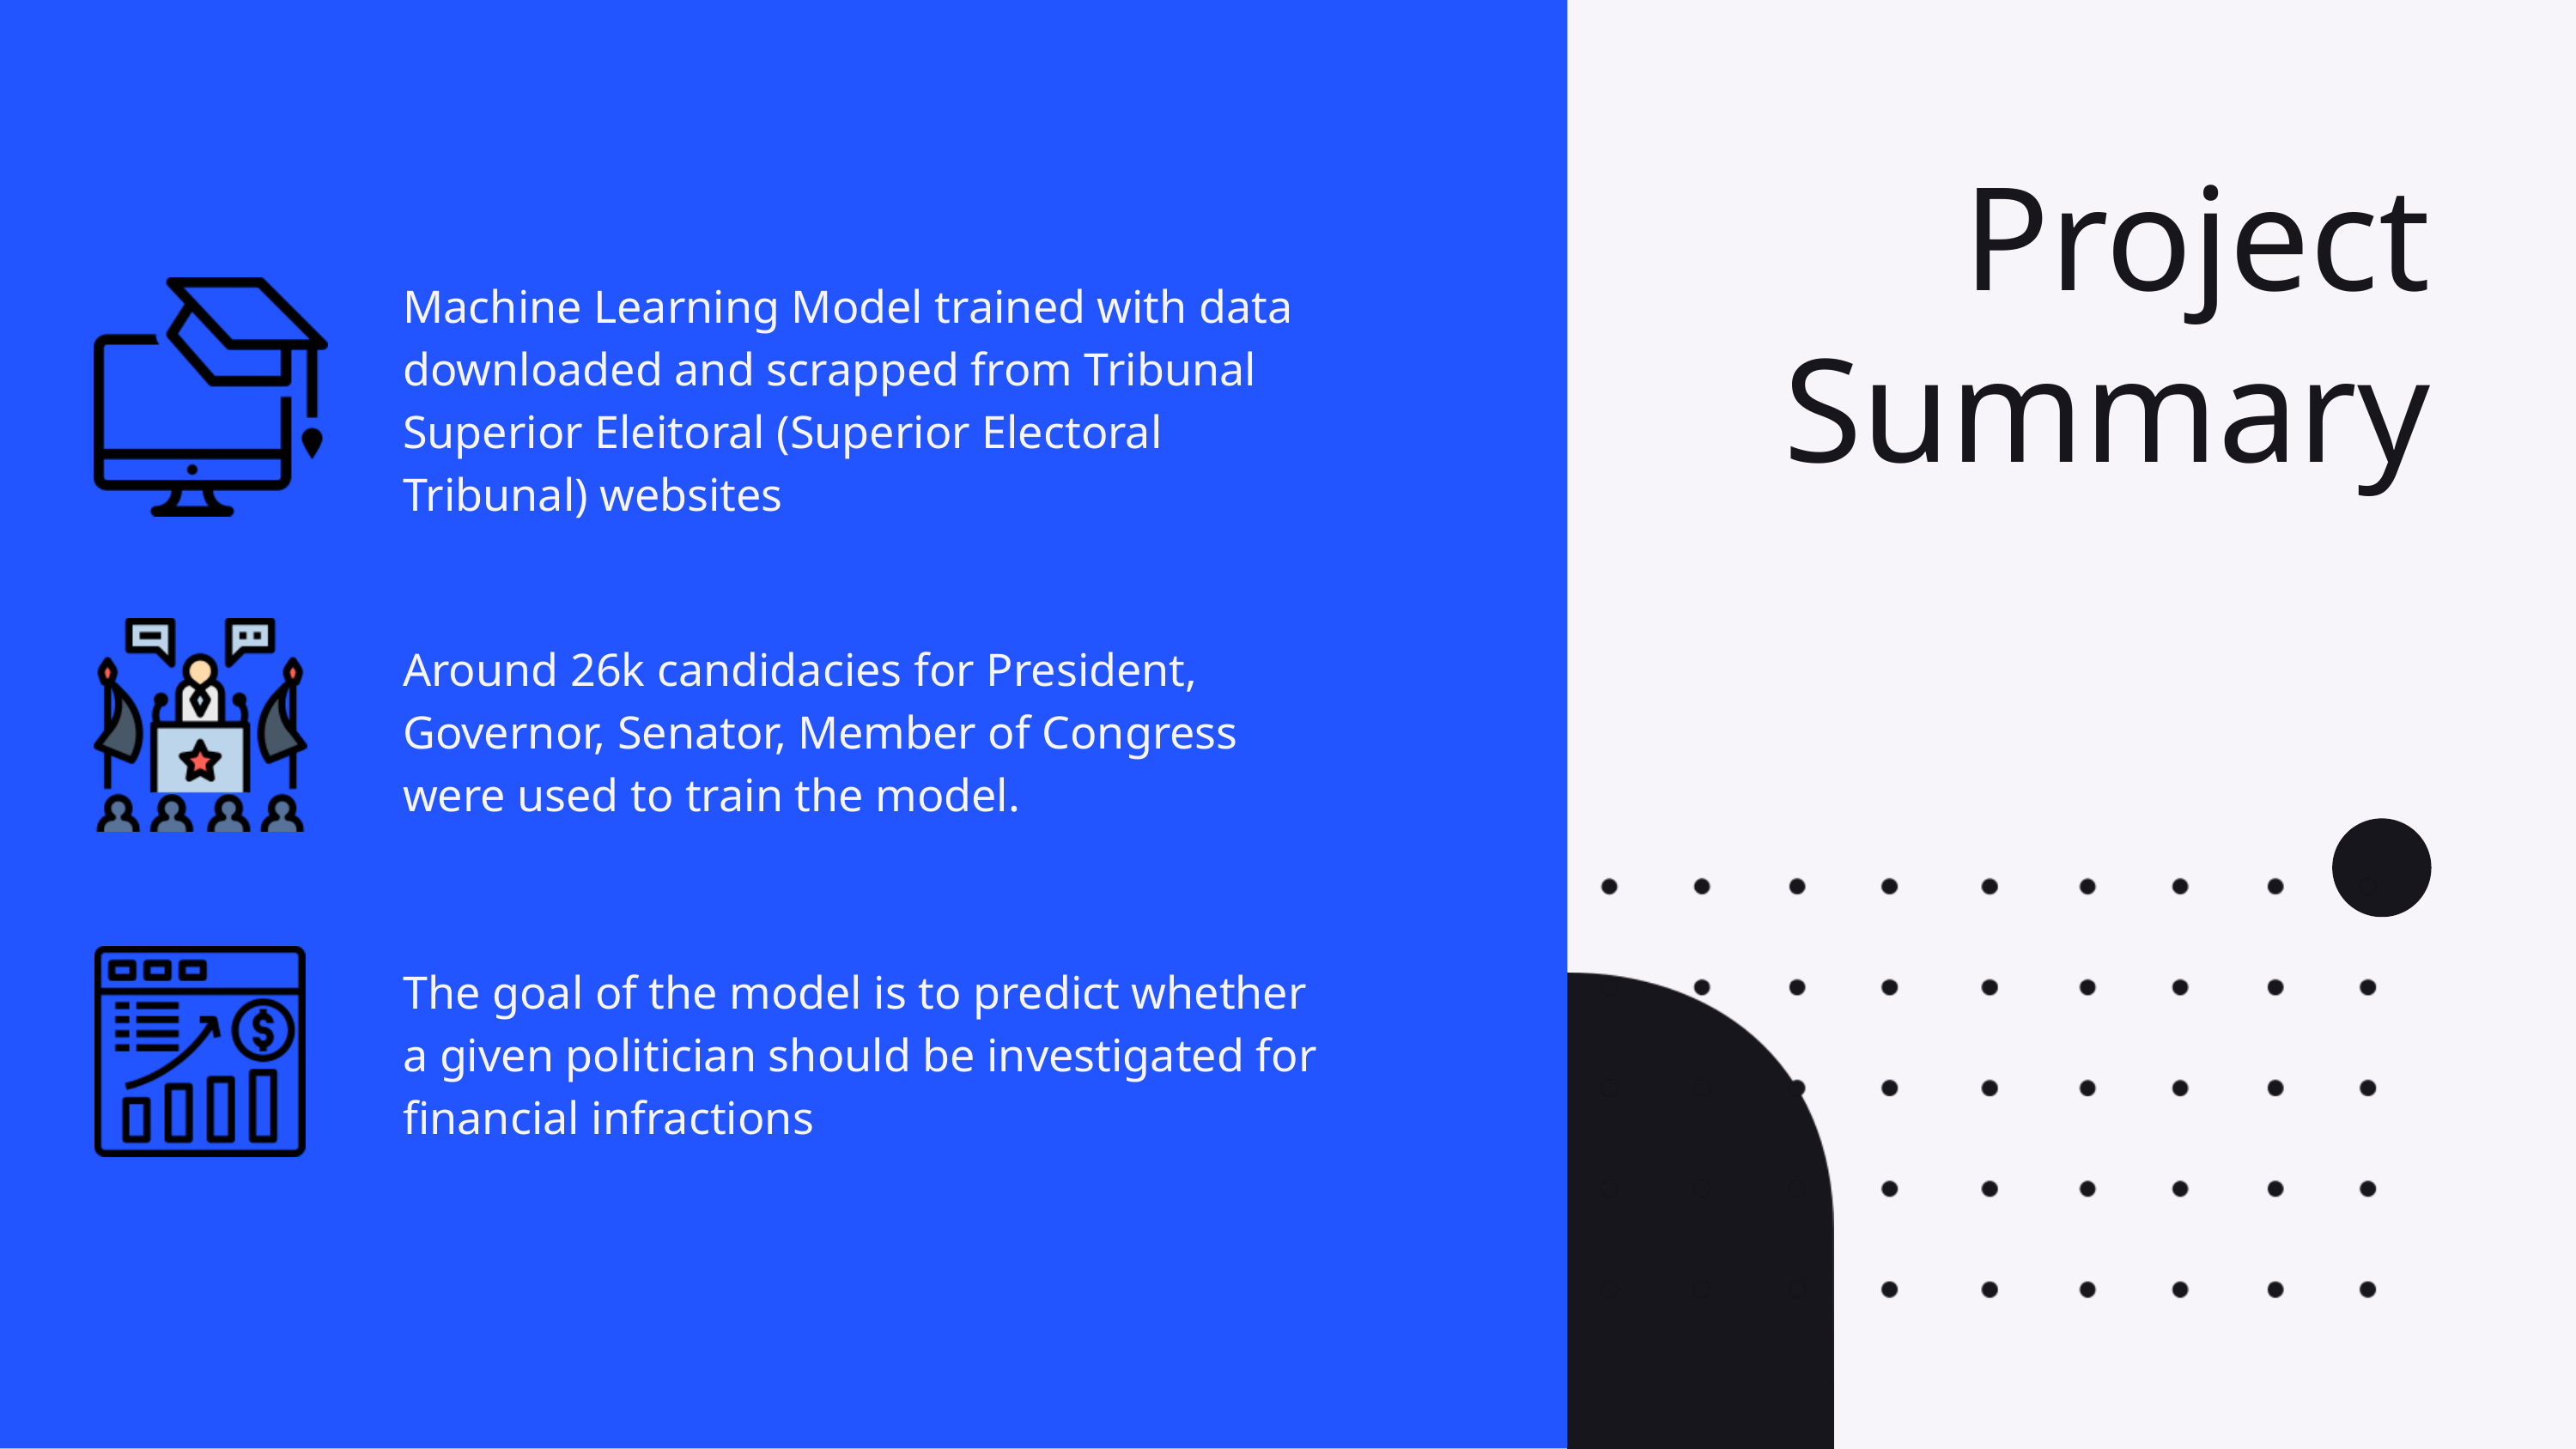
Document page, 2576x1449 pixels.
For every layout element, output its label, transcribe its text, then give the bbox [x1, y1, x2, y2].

picture [1482, 868, 1919, 1449]
text_box Around 26k candidacies for President, Governor, Senator, Member of Congress were used to train the model. [403, 632, 1344, 821]
text_box [0, 0, 1568, 1449]
text_box The goal of the model is to predict whether a given politician should be investigated for financial infractions [403, 955, 1344, 1143]
text_box Machine Learning Model trained with data downloaded and scrapped from Tribunal Superior Eleitoral (Superior Electoral Tribunal) websites [403, 269, 1344, 520]
picture [94, 946, 306, 1157]
text_box Project Summary [1589, 148, 2432, 492]
picture [93, 277, 328, 518]
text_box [2332, 818, 2432, 918]
picture [1960, 868, 2397, 1303]
picture [93, 618, 307, 832]
